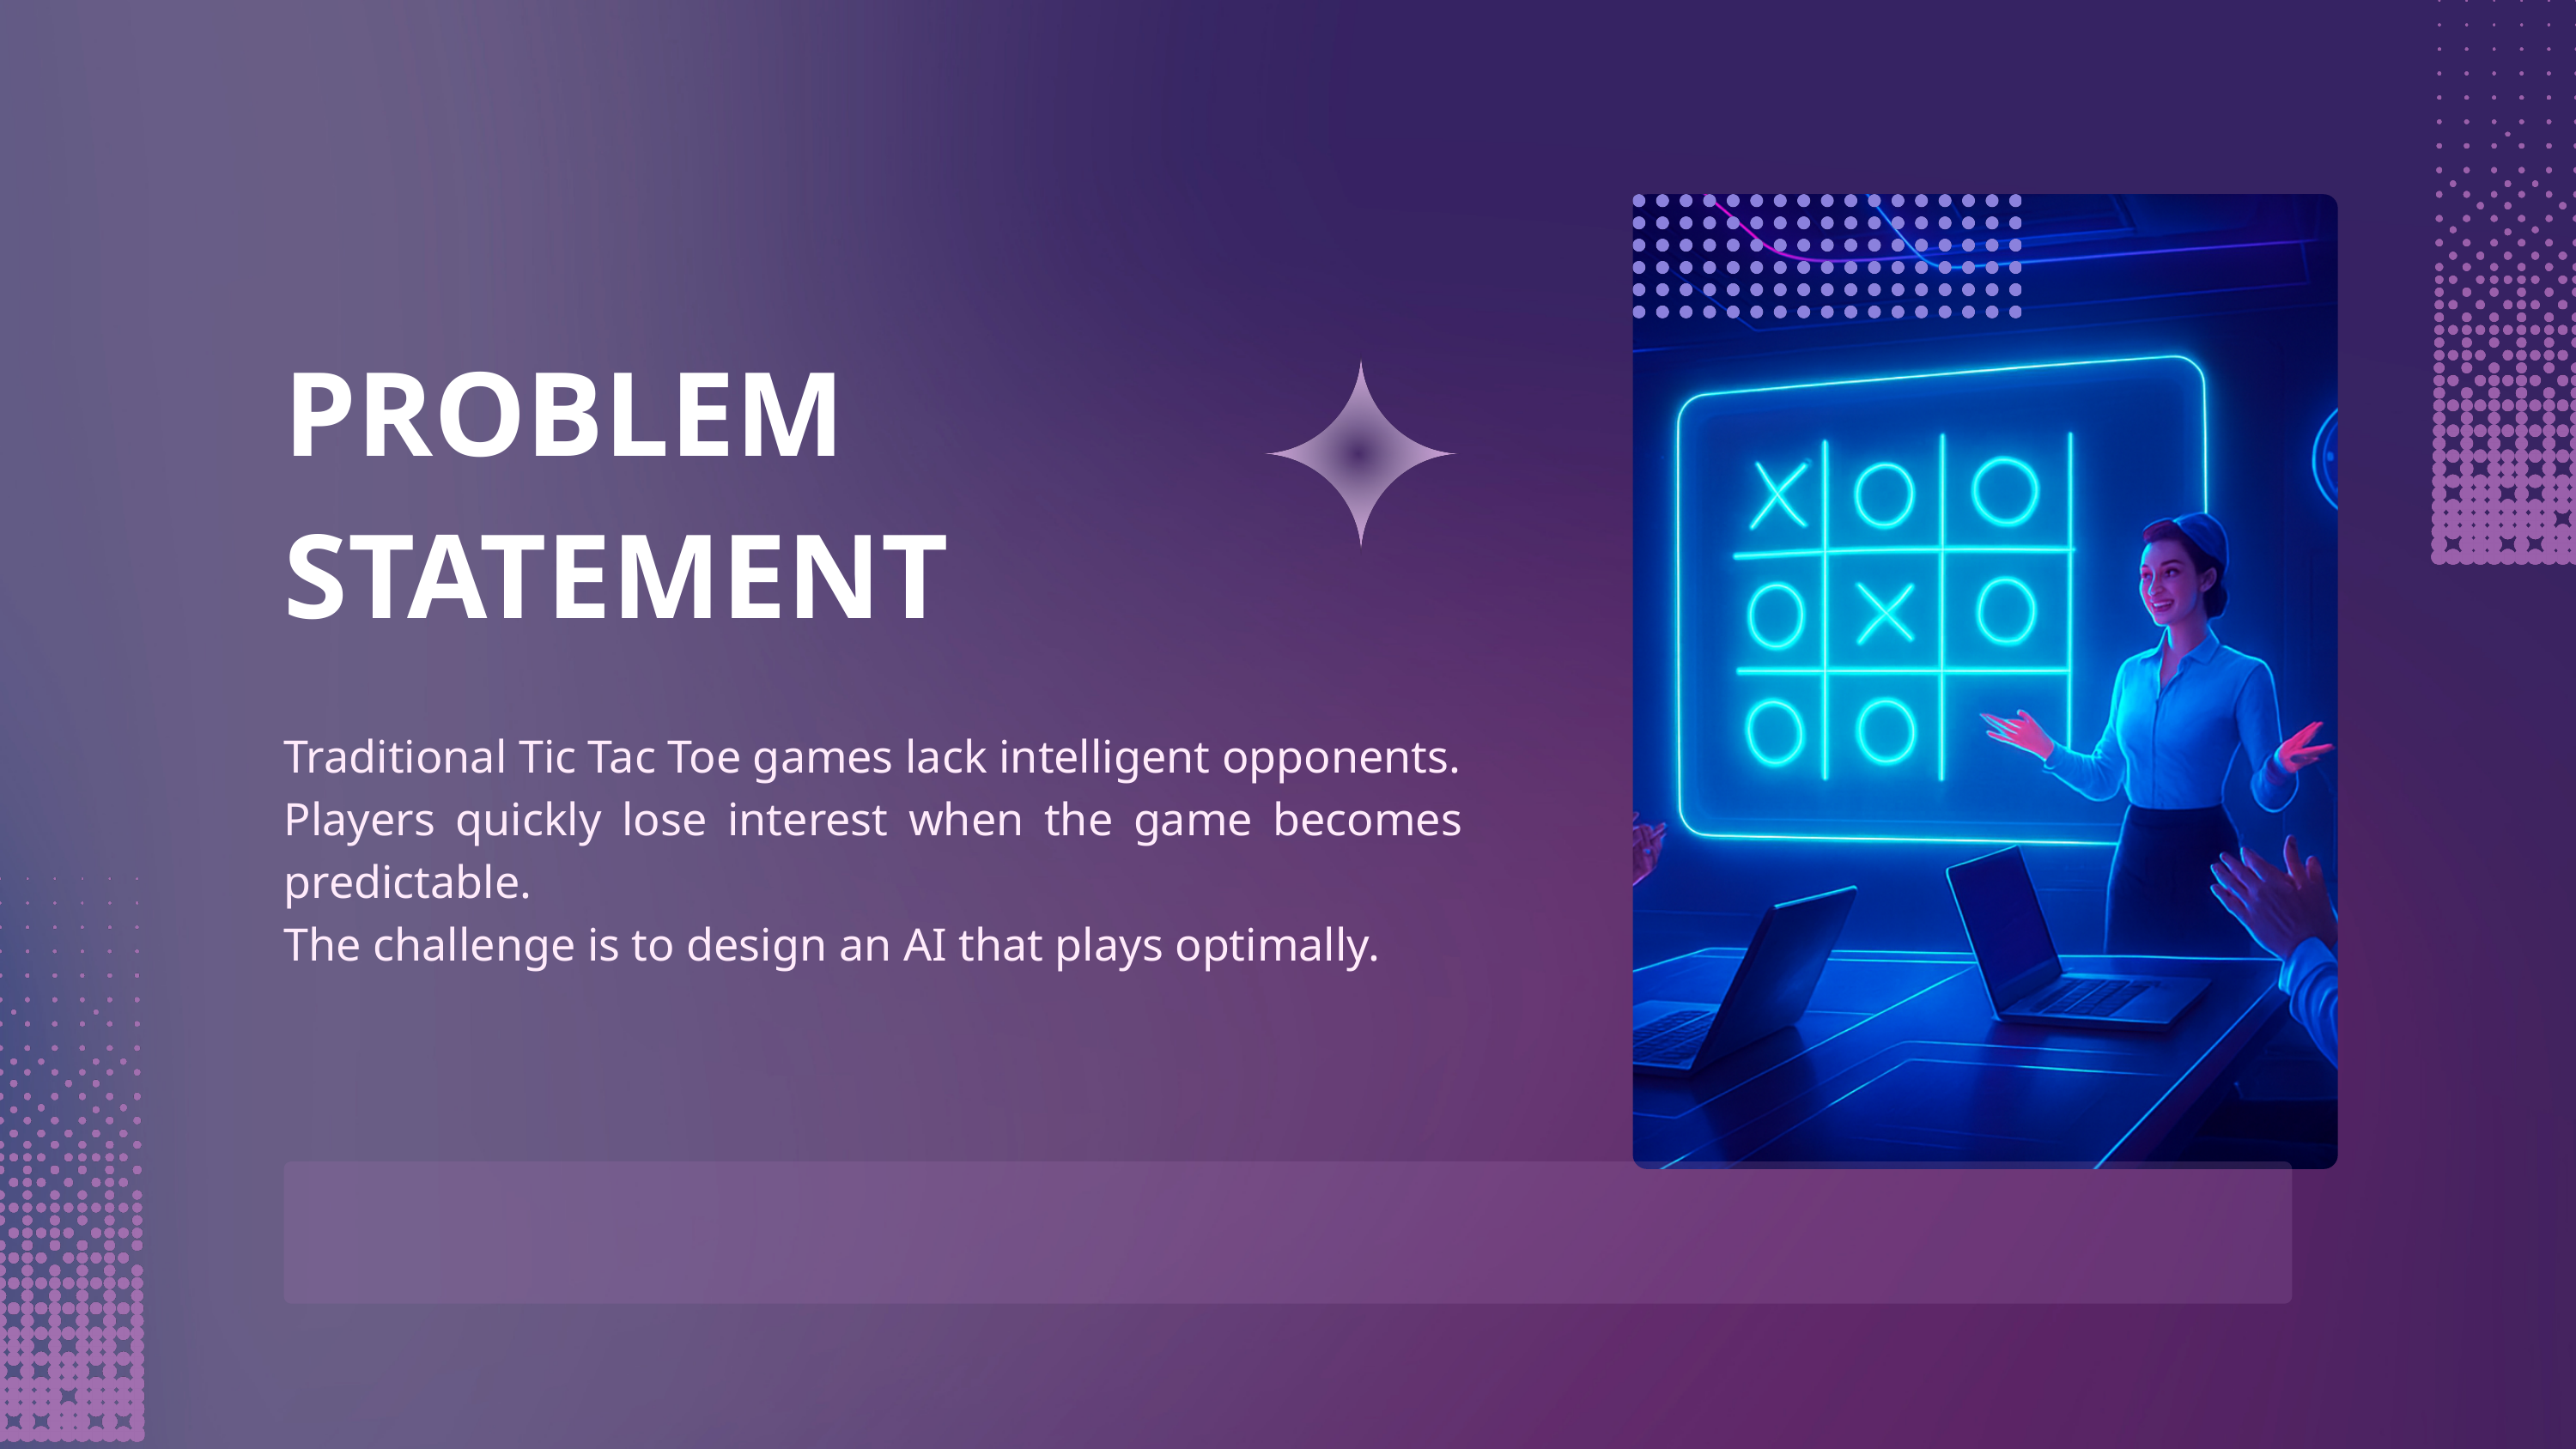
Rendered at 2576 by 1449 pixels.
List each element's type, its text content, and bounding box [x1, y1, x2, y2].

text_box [283, 1161, 2293, 1304]
text_box [0, 877, 145, 1442]
text_box [2431, 0, 2576, 565]
text_box Traditional Tic Tac Toe games lack intelligent opponents. Players quickly lose interest when the game becomes predictable. The challenge is to design an AI that plays optimally. [283, 719, 1463, 1033]
text_box [0, 0, 2576, 1449]
text_box [1305, 351, 1463, 556]
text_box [1632, 193, 2338, 1170]
text_box PROBLEM STATEMENT [283, 316, 1305, 642]
